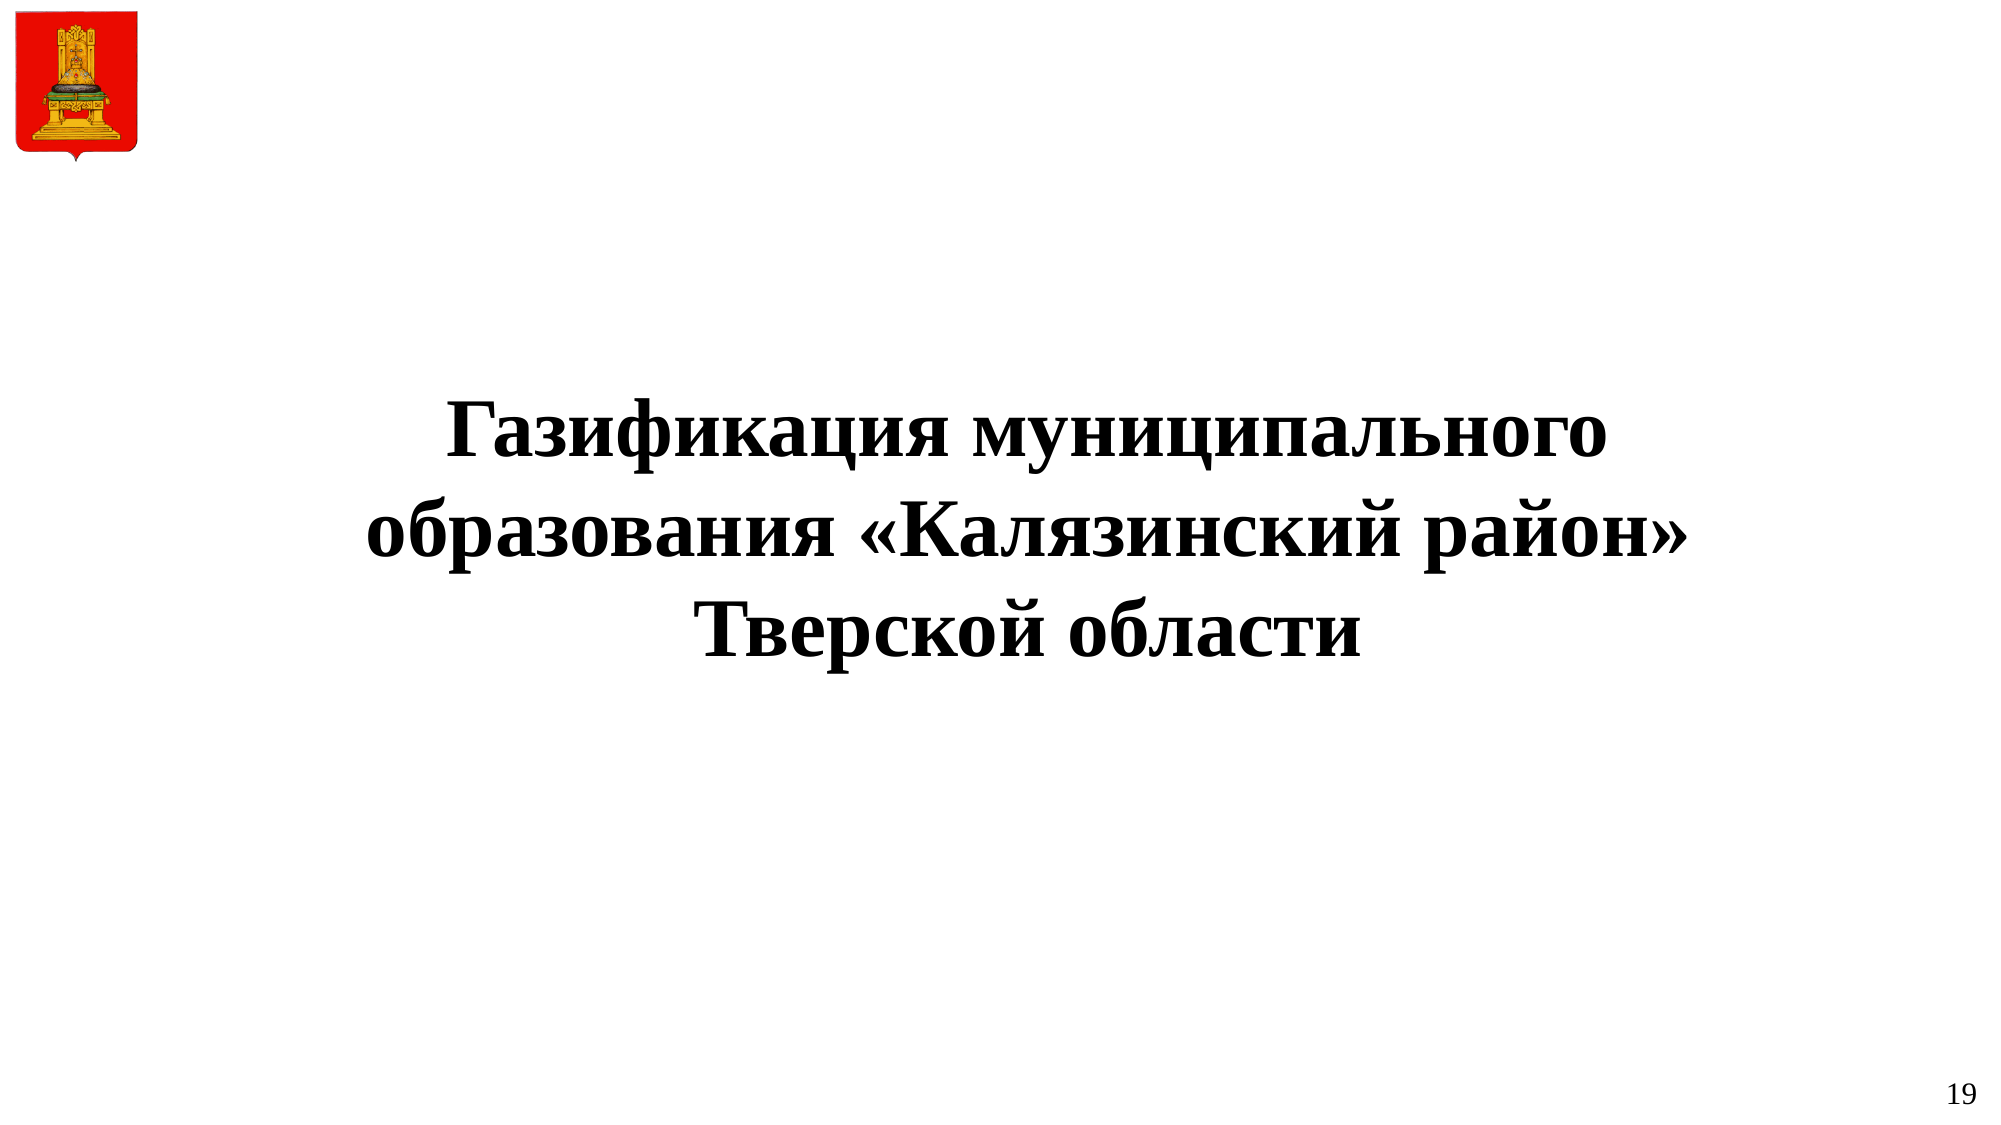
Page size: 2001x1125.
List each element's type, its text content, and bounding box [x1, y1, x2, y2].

slide_number 19 [1585, 1046, 1993, 1125]
text_box Газификация муниципального образования «Калязинский район» Тверской области [195, 365, 1862, 681]
picture [12, 3, 146, 170]
